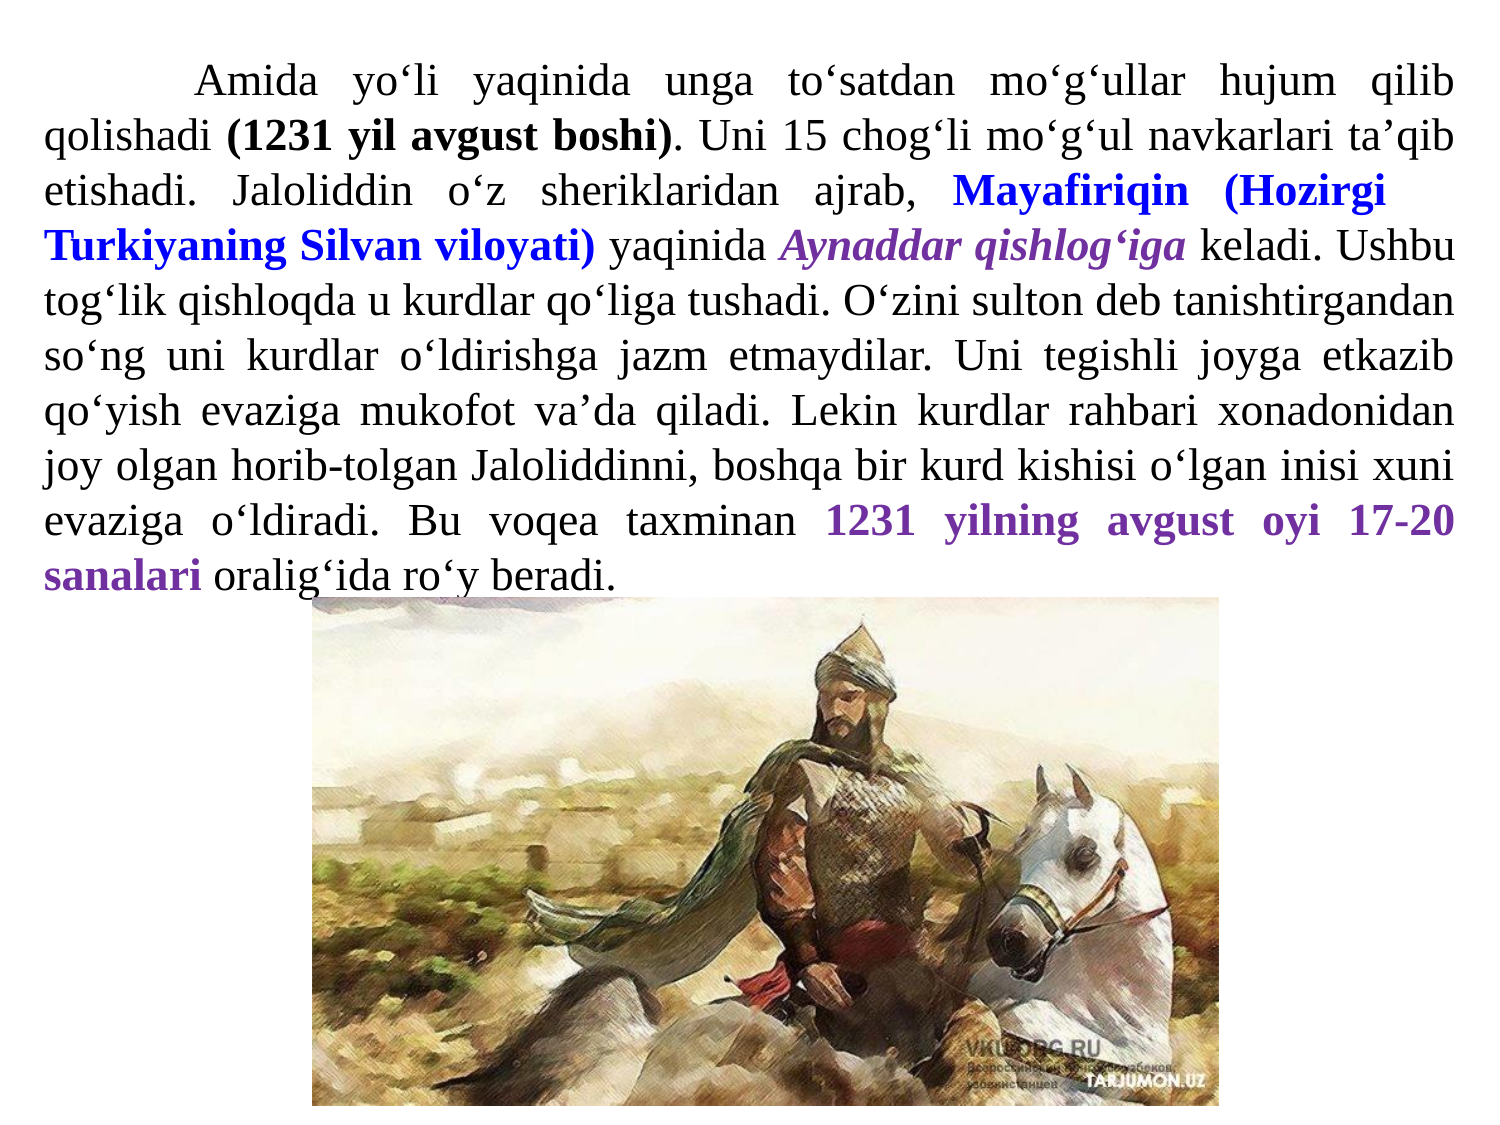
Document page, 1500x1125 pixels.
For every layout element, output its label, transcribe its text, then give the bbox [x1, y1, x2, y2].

picture [312, 597, 1219, 1106]
text_box Amida yo‘li yaqinida unga to‘satdan mo‘g‘ullar hujum qilib qolishadi (1231 yil avgust boshi). Uni 15 chog‘li mo‘g‘ul navkarlari ta’qib etishadi. Jaloliddin o‘z sheriklaridan ajrab, Mayafiriqin (Hozirgi Turkiyaning Silvan viloyati) yaqinida Aynaddar qishlog‘iga keladi. Ushbu tog‘lik qishloqda u kurdlar qo‘liga tushadi. O‘zini sulton deb tanishtirgandan so‘ng uni kurdlar o‘ldirishga jazm etmaydilar. Uni tegishli joyga etkazib qo‘yish evaziga mukofot va’da qiladi. Lekin kurdlar rahbari xonadonidan joy olgan horib-tolgan Jaloliddinni, boshqa bir kurd kishisi o‘lgan inisi xuni evaziga o‘ldiradi. Bu voqea taxminan 1231 yilning avgust oyi 17-20 sanalari oralig‘ida ro‘y beradi. [29, 42, 1471, 608]
